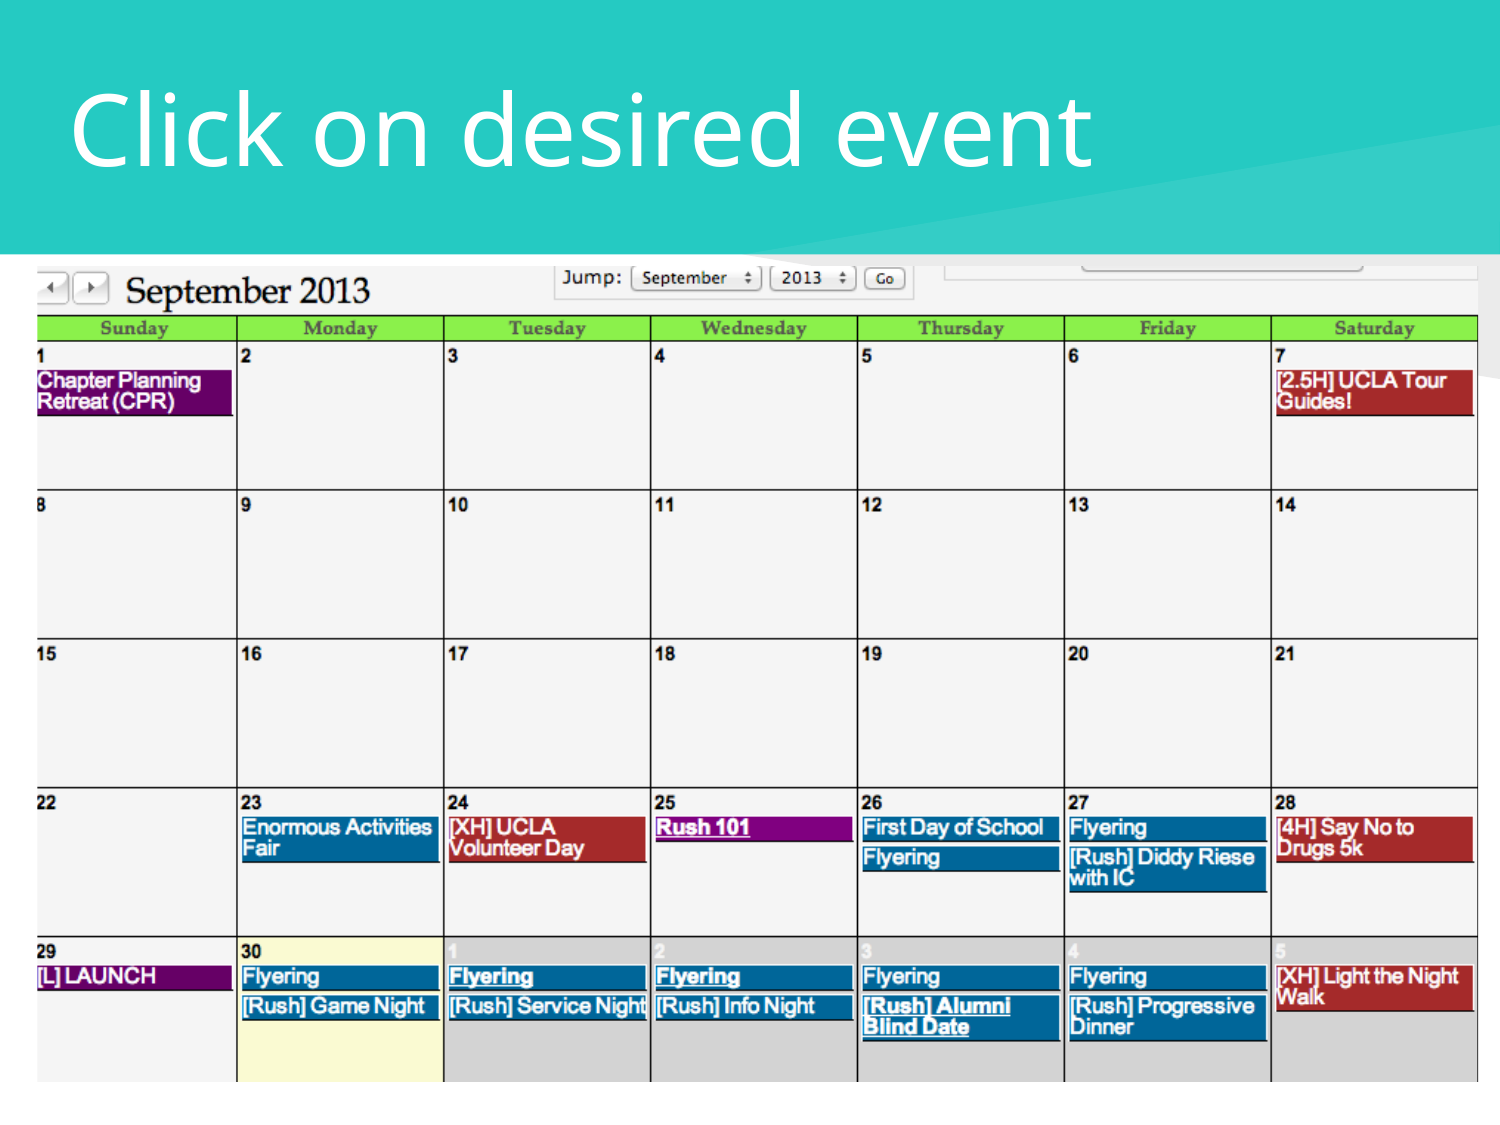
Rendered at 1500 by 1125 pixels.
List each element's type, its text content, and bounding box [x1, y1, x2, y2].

text_box Click on desired event [53, 51, 1371, 219]
text_box [37, 266, 1479, 1082]
